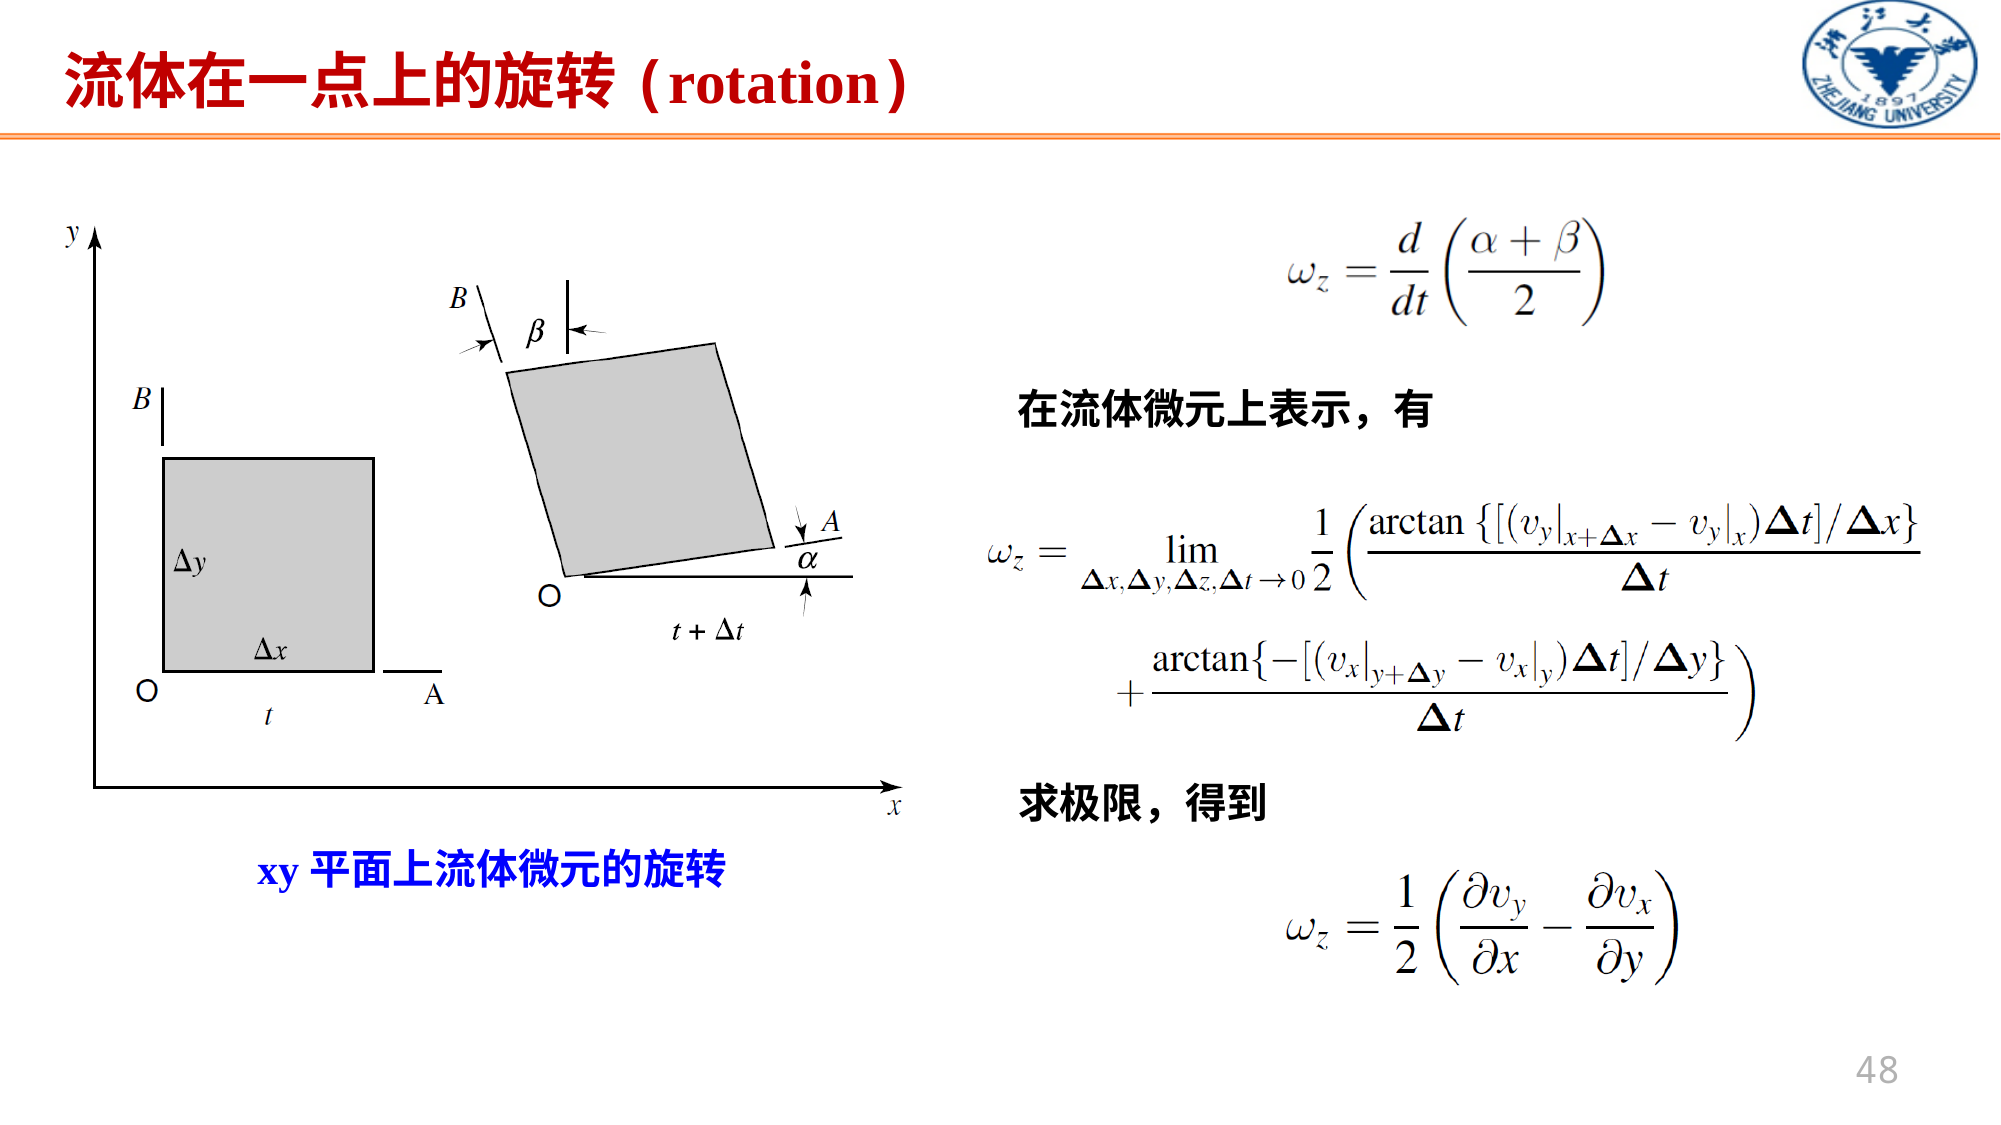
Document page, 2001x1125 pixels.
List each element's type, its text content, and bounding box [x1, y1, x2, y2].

picture [0, 0, 2001, 1125]
title 流体在一点上的旋转(rotation) [63, 42, 1937, 117]
slide_number 48 [1440, 1046, 1900, 1092]
text_box xy平面上流体微元的旋转 [242, 852, 742, 900]
text_box 求极限，得到 [1003, 769, 1284, 835]
text_box 在流体微元上表示，有 [1003, 375, 1451, 440]
